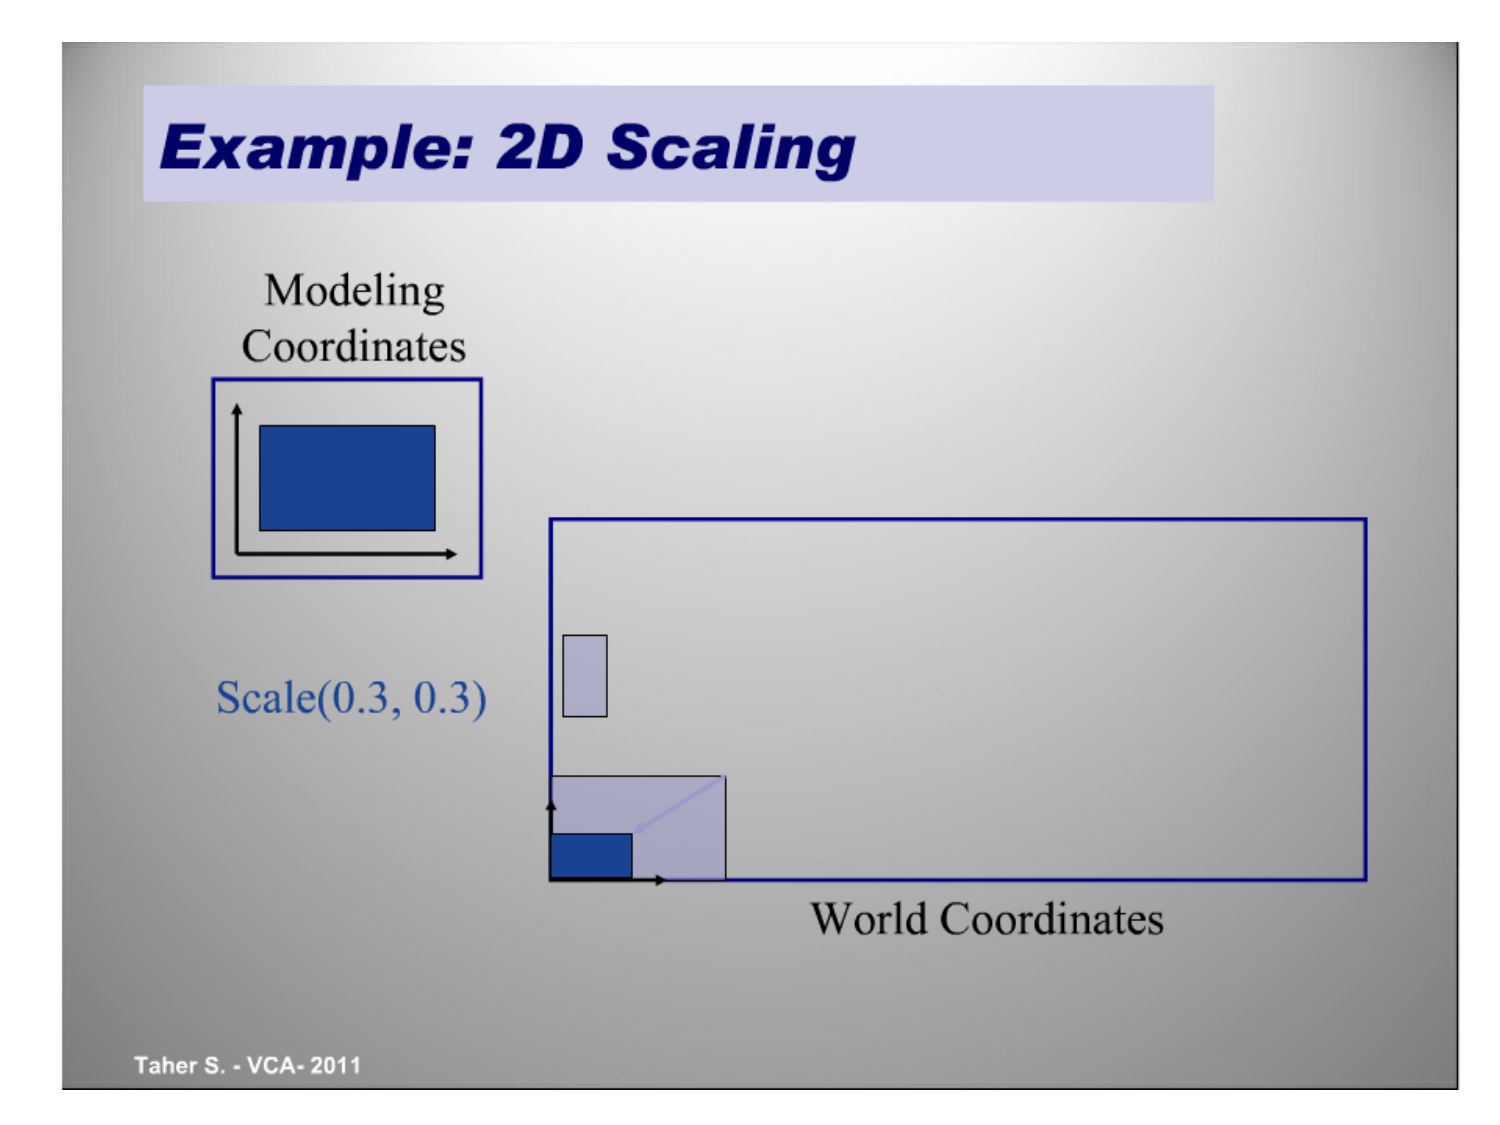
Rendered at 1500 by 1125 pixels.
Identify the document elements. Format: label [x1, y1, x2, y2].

picture [53, 42, 1471, 1090]
